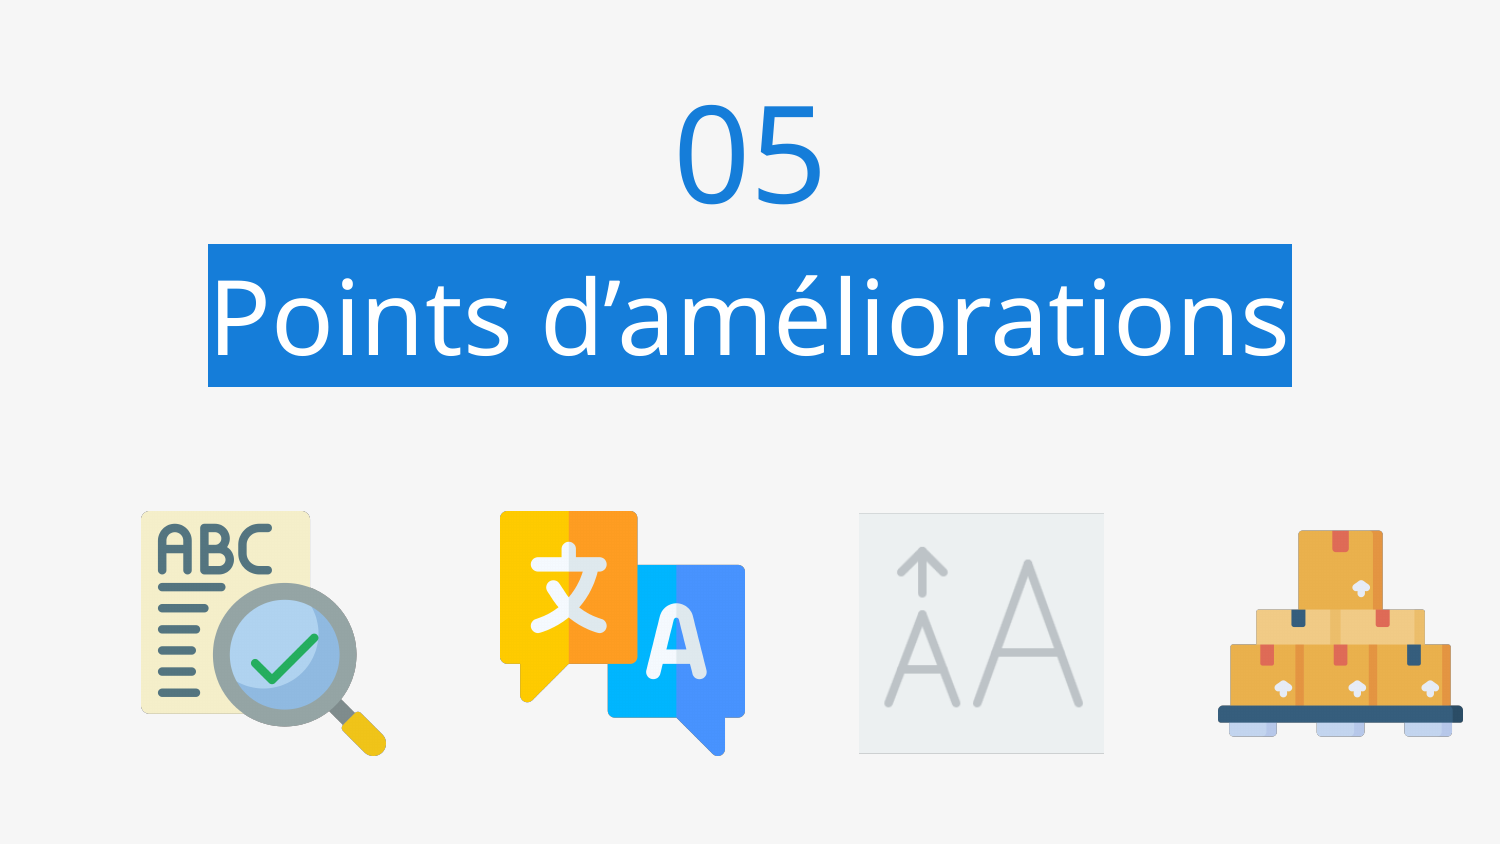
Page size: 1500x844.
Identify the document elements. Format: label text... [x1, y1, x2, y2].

picture [859, 511, 1104, 756]
picture [0, 418, 1500, 844]
picture [1218, 511, 1463, 756]
title 05 [637, 88, 864, 211]
title Points d’améliorations [173, 247, 1327, 381]
